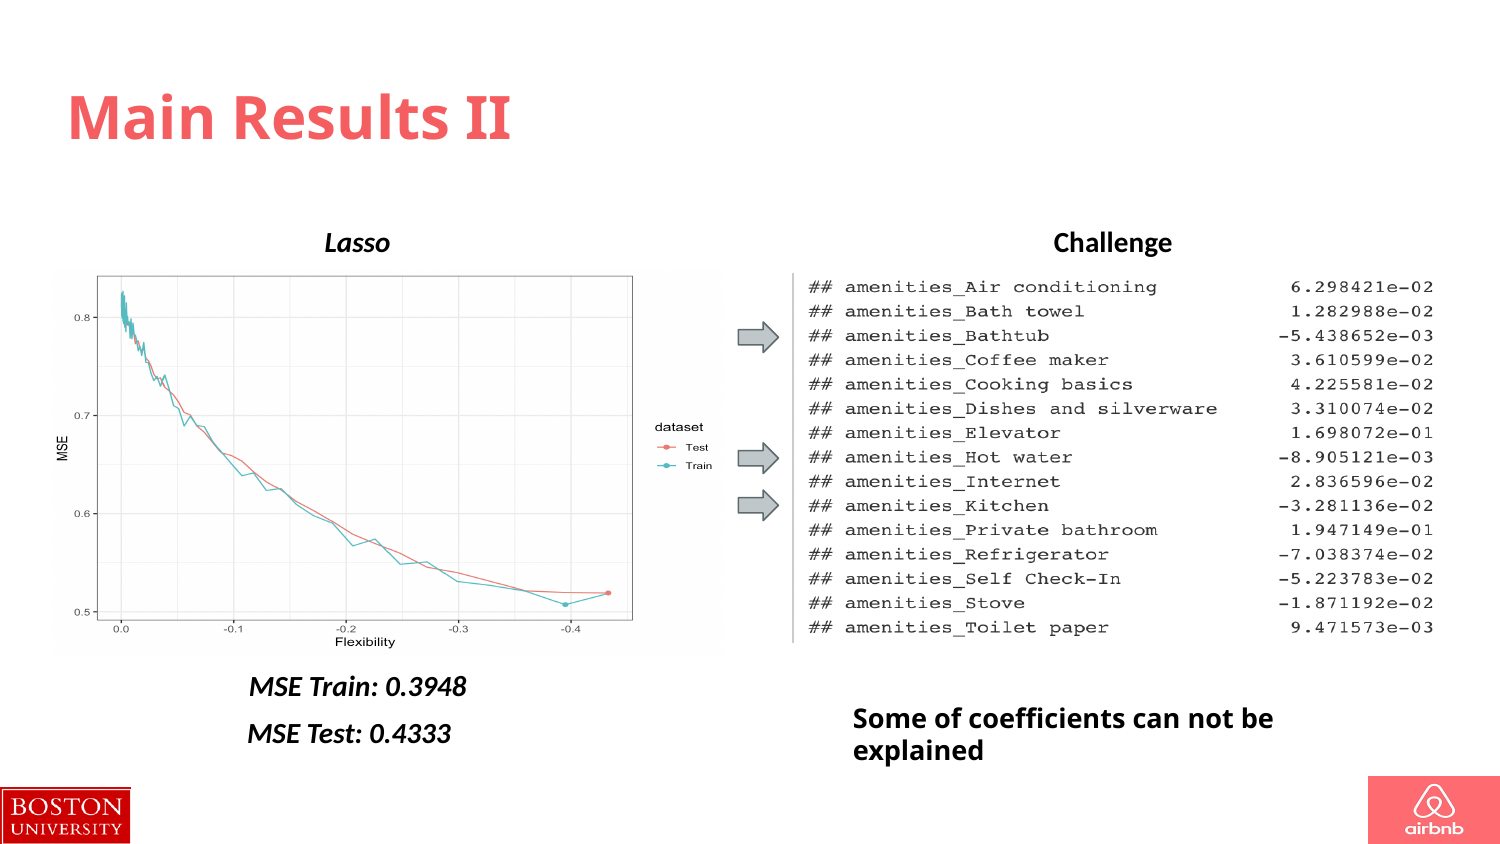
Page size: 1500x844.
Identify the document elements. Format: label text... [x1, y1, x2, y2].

picture [0, 787, 132, 844]
text_box Challenge [986, 208, 1241, 272]
text_box MSE Train: 0.3948 [151, 666, 564, 752]
title Main Results II [51, 64, 1449, 167]
text_box Lasso [162, 208, 553, 267]
text_box [738, 490, 779, 521]
text_box [738, 442, 779, 474]
text_box Some of coefficients can not be explained [837, 686, 1394, 782]
picture [792, 273, 1450, 643]
text_box [738, 321, 779, 353]
text_box MSE Test: 0.4333 [142, 698, 556, 764]
picture [1368, 776, 1500, 844]
picture [50, 268, 725, 658]
